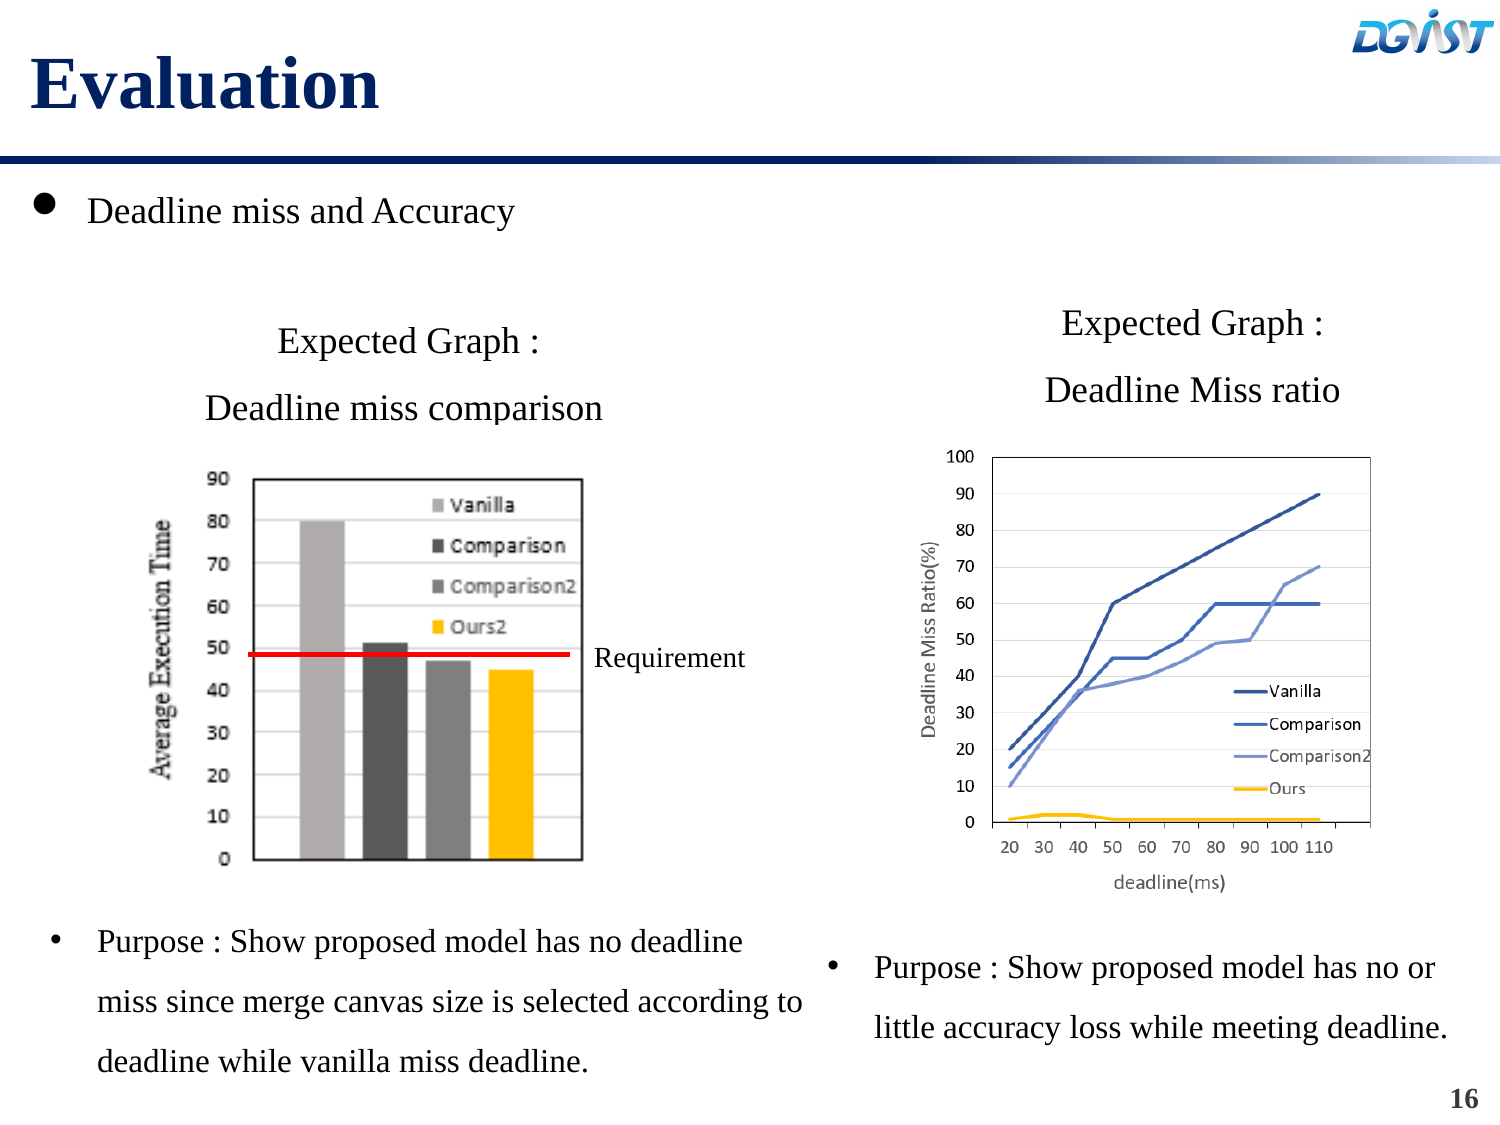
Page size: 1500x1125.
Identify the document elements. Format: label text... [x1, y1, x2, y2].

text_box [0, 155, 1500, 165]
text_box Purpose : Show proposed model has no deadline miss since merge canvas size is selected according to deadline while vanilla miss deadline. [35, 891, 827, 1087]
text_box Requirement [640, 613, 777, 681]
text_box Evaluation [15, 19, 1440, 139]
picture [897, 425, 1395, 912]
text_box Purpose : Show proposed model has no or little accuracy loss while meeting deadline. [812, 917, 1465, 1053]
text_box Expected Graph : Deadline miss comparison [148, 285, 679, 436]
text_box 16 [1430, 1072, 1494, 1118]
picture [134, 425, 640, 871]
text_box Deadline miss and Accuracy [15, 156, 1431, 239]
picture [1352, 7, 1494, 55]
text_box Expected Graph : Deadline Miss ratio [932, 267, 1463, 418]
